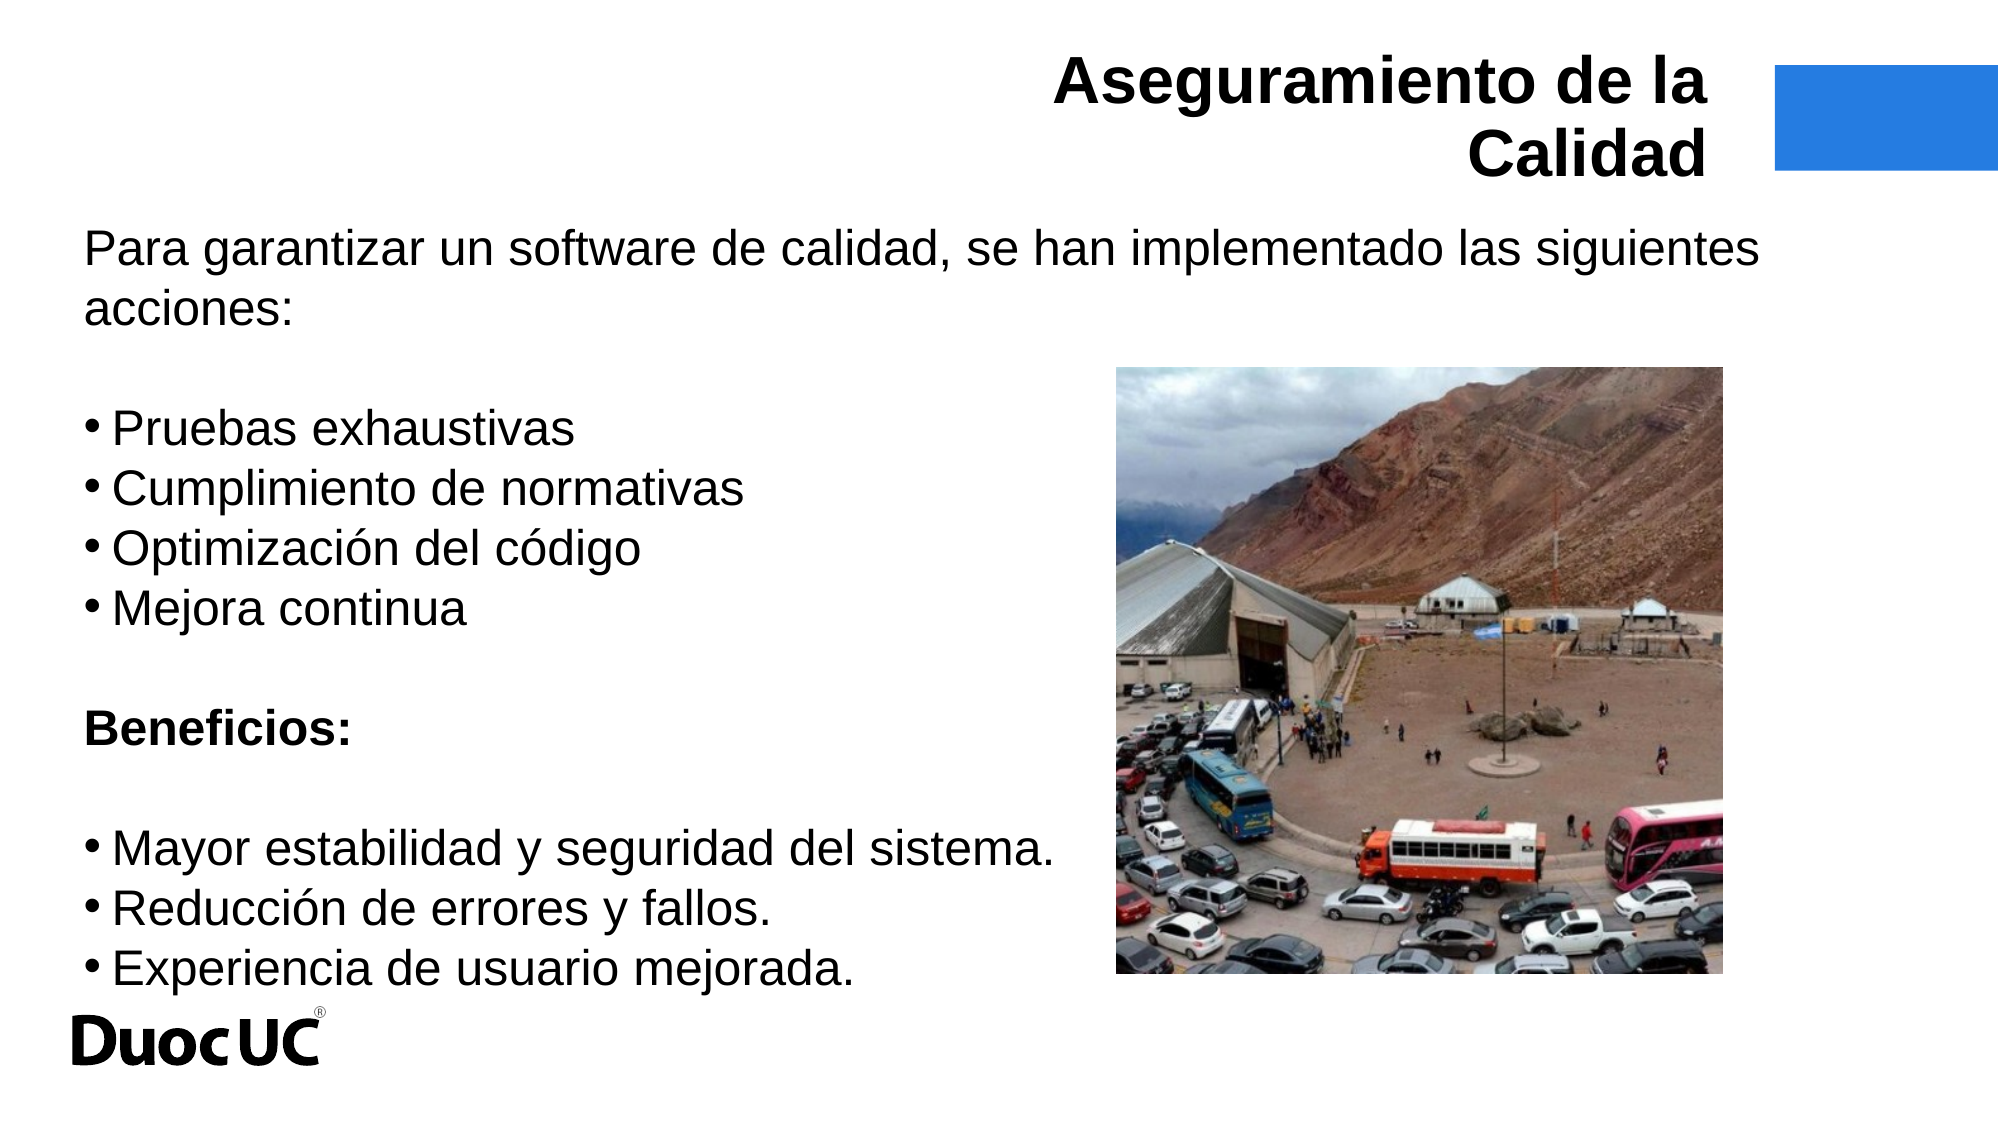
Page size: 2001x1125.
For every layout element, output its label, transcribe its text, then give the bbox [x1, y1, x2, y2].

picture [314, 1006, 326, 1018]
text_box Para garantizar un software de calidad, se han implementado las siguientes acciones: Pruebas exhaustivas Cumplimiento de normativas Optimización del código Mejora continua Beneficios: Mayor estabilidad y seguridad del sistema. Reducción de errores y fallos. Experiencia de usuario mejorada. [68, 200, 1974, 711]
picture [1116, 367, 1724, 975]
title Aseguramiento de la Calidad [785, 39, 1723, 173]
